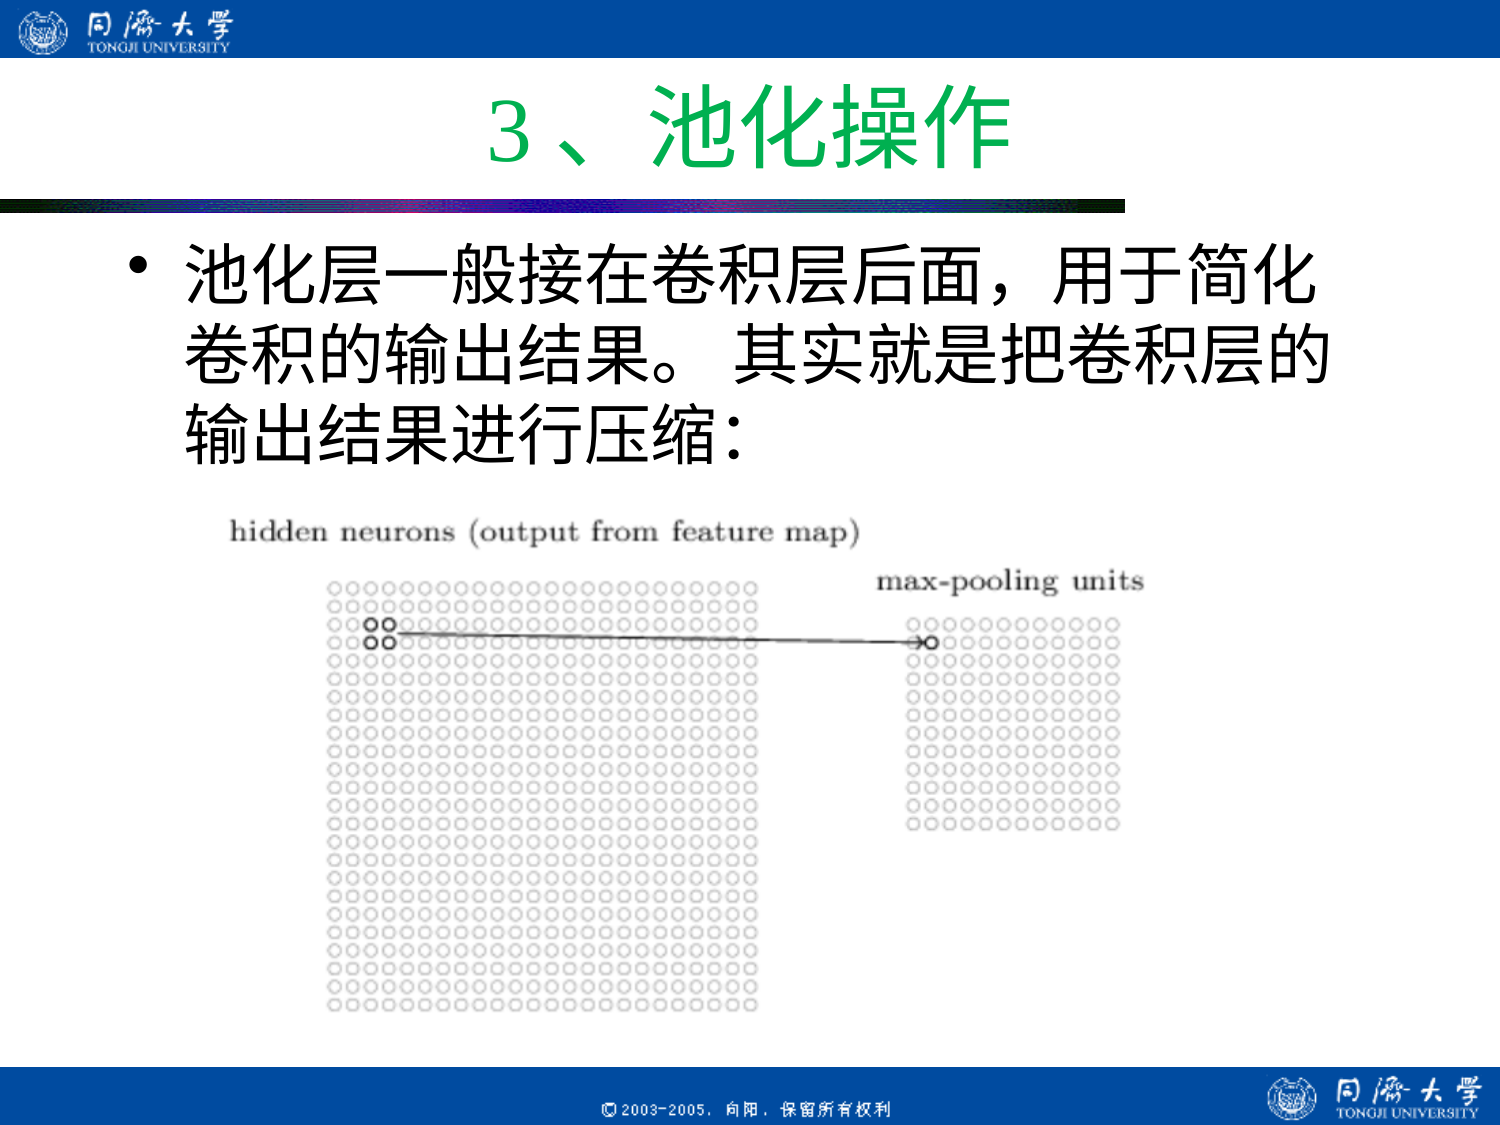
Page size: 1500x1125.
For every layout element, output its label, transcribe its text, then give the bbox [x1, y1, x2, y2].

list 池化层一般接在卷积层后面，用于简化卷积的输出结果。 其实就是把卷积层的输出结果进行压缩： [112, 224, 1388, 516]
picture [206, 487, 1207, 1047]
picture [0, 0, 1500, 58]
picture [0, 199, 1125, 213]
title 3、池化操作 [112, 62, 1388, 188]
picture [0, 1067, 1500, 1125]
